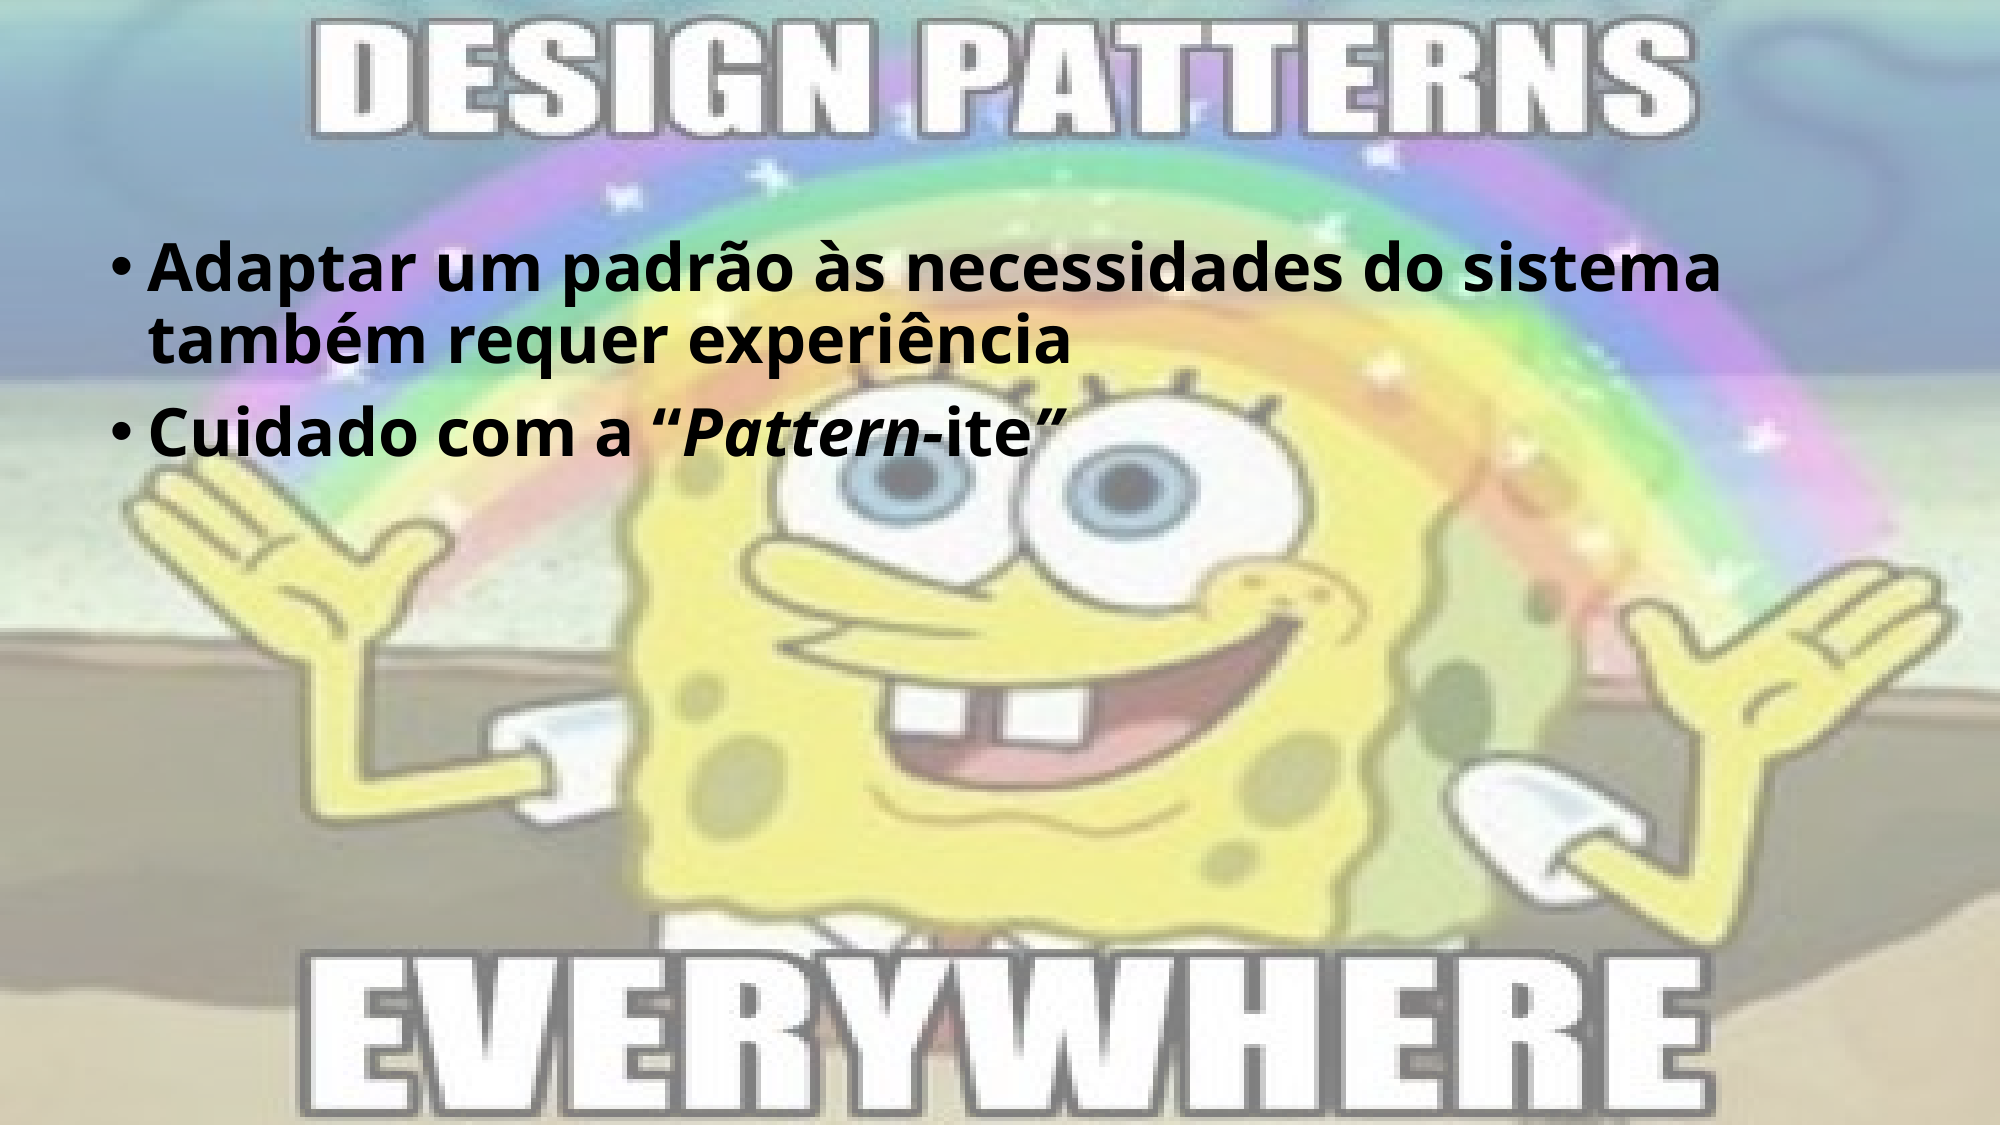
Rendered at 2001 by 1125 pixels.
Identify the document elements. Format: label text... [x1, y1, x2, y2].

list Adaptar um padrão às necessidades do sistema também requer experiência Cuidado com a “Pattern-ite” [94, 226, 1885, 846]
slide_number 35 [1437, 62, 1888, 123]
